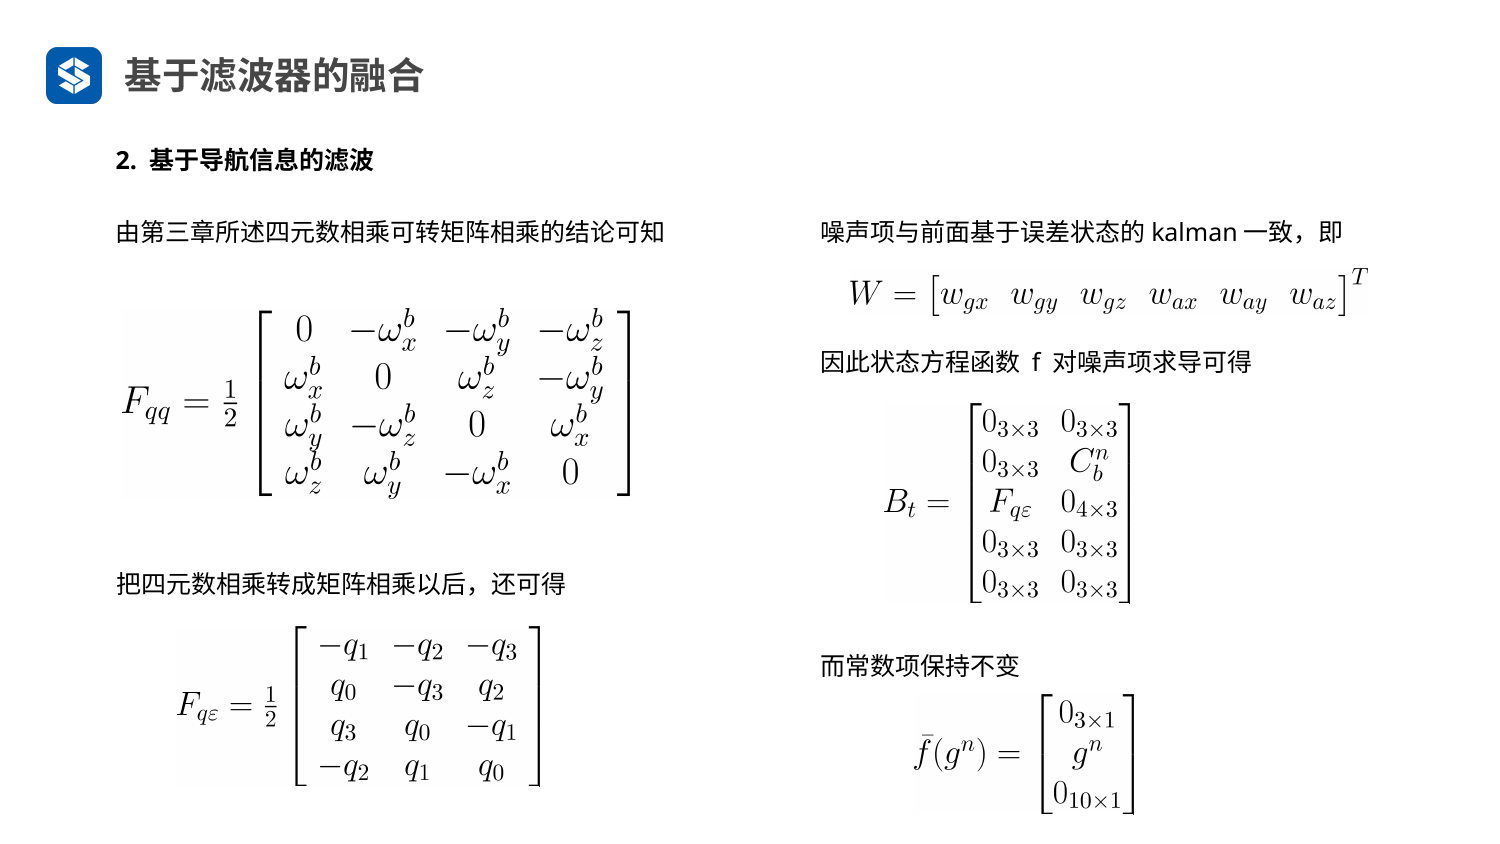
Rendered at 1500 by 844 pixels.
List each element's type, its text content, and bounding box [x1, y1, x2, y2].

text_box 2. 基于导航信息的滤波 [100, 127, 447, 182]
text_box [176, 624, 541, 788]
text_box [46, 44, 465, 106]
text_box 而常数项保持不变 [805, 634, 1059, 688]
text_box 因此状态方程函数 f 对噪声项求导可得 [805, 329, 1268, 423]
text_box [913, 692, 1135, 818]
text_box 把四元数相乘转成矩阵相乘以后，还可得 [101, 552, 651, 606]
text_box 噪声项与前面基于误差状态的kalman一致，即 [805, 200, 1360, 254]
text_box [849, 266, 1369, 318]
text_box 由第三章所述四元数相乘可转矩阵相乘的结论可知 [100, 200, 701, 254]
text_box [883, 401, 1131, 606]
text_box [121, 306, 631, 500]
